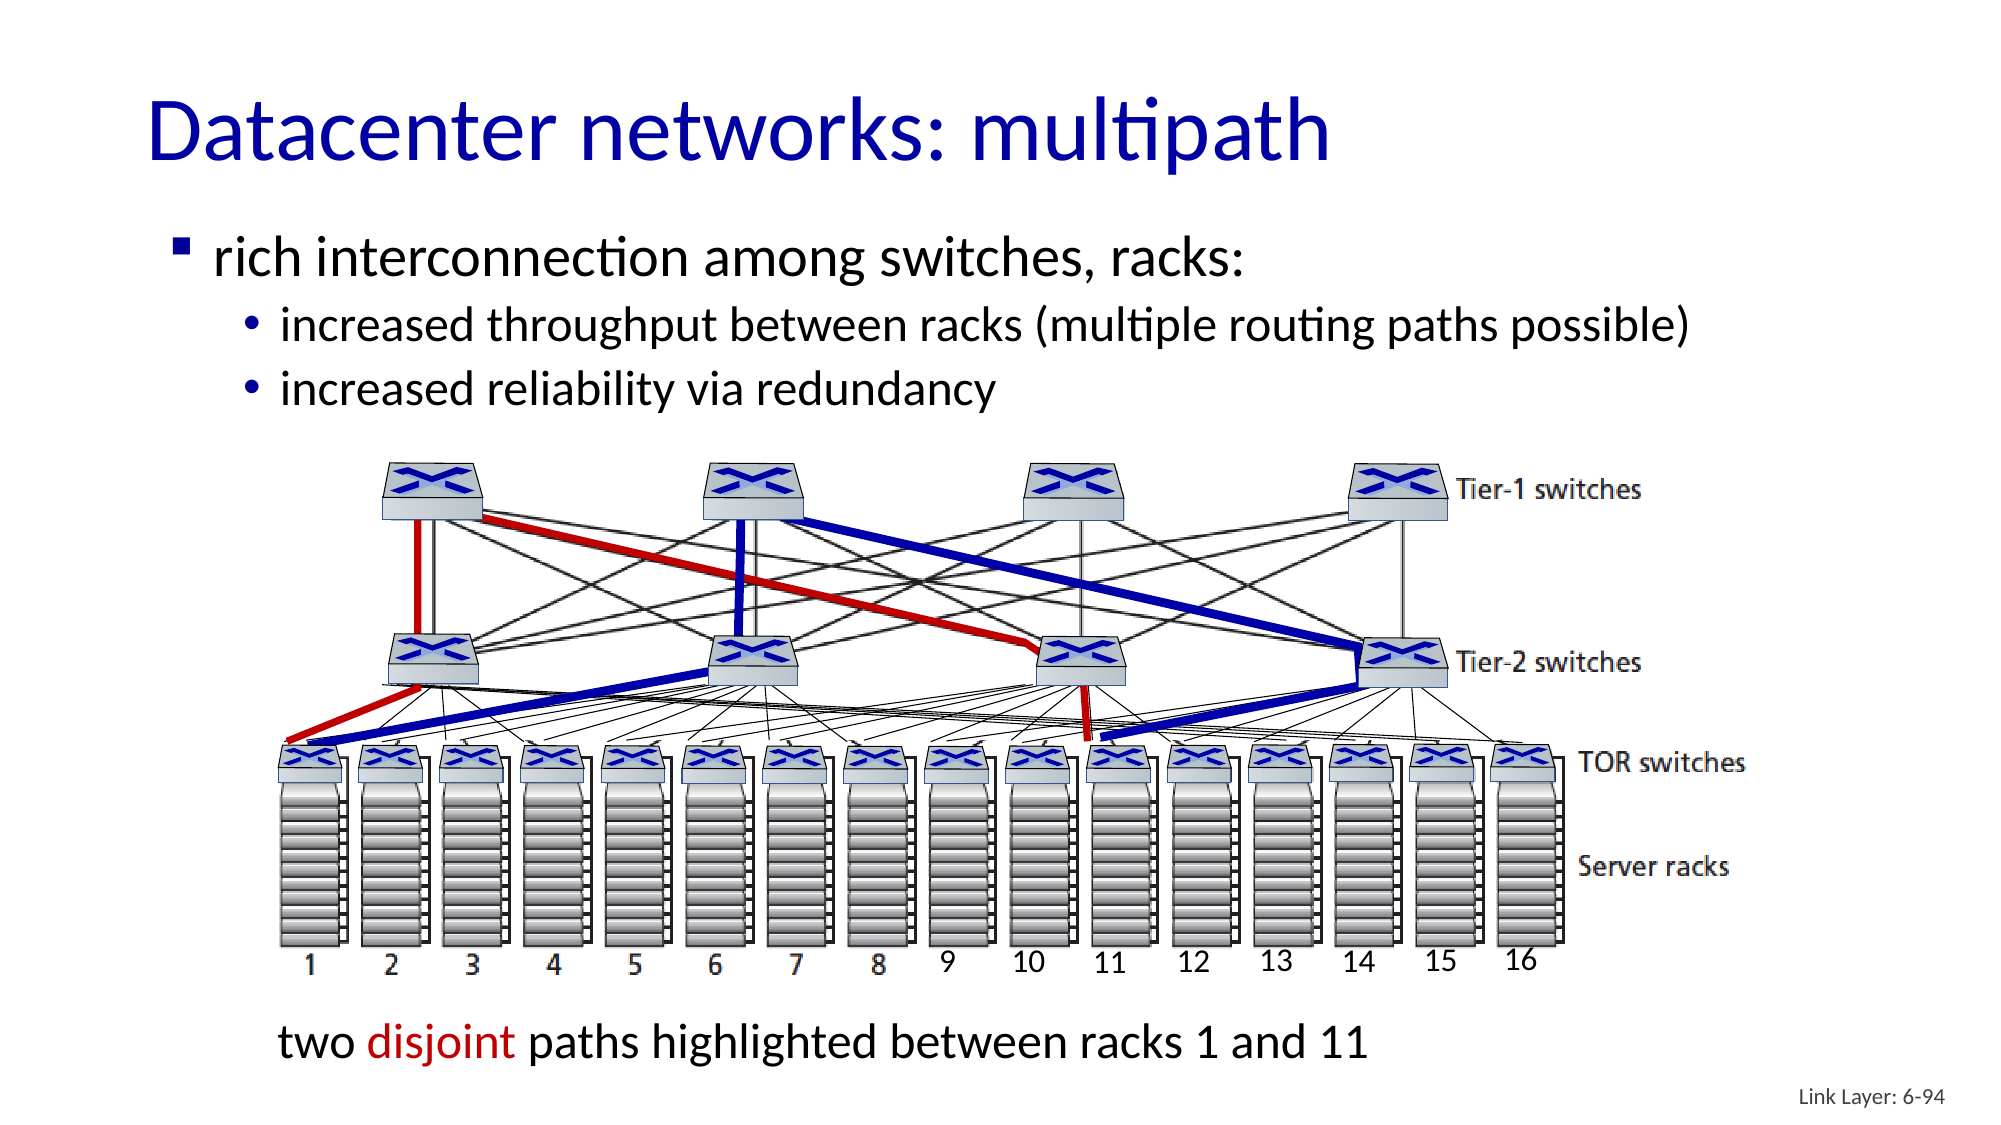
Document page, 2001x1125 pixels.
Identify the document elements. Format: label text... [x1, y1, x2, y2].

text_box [1490, 744, 1555, 782]
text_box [1409, 744, 1474, 782]
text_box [1358, 637, 1449, 688]
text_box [388, 633, 479, 684]
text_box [1167, 745, 1232, 783]
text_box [277, 745, 342, 783]
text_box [843, 746, 908, 784]
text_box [601, 745, 665, 784]
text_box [1248, 744, 1313, 783]
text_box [520, 745, 585, 783]
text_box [439, 745, 504, 783]
title Datacenter networks: multipath [131, 57, 1857, 205]
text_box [708, 635, 799, 686]
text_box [1086, 745, 1151, 783]
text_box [703, 463, 804, 520]
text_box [358, 745, 423, 783]
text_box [1036, 636, 1127, 686]
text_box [1348, 463, 1449, 521]
text_box rich interconnection among switches, racks: increased throughput between racks (multiple routing paths possible) increased reliability via redundancy [153, 211, 2000, 507]
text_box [1023, 463, 1124, 521]
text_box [681, 745, 746, 784]
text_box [1005, 746, 1070, 784]
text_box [382, 462, 483, 520]
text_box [762, 746, 827, 784]
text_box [1329, 744, 1393, 782]
slide_number Link Layer: 6-94 [1510, 1065, 1961, 1125]
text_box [222, 390, 1798, 1077]
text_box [924, 746, 989, 784]
